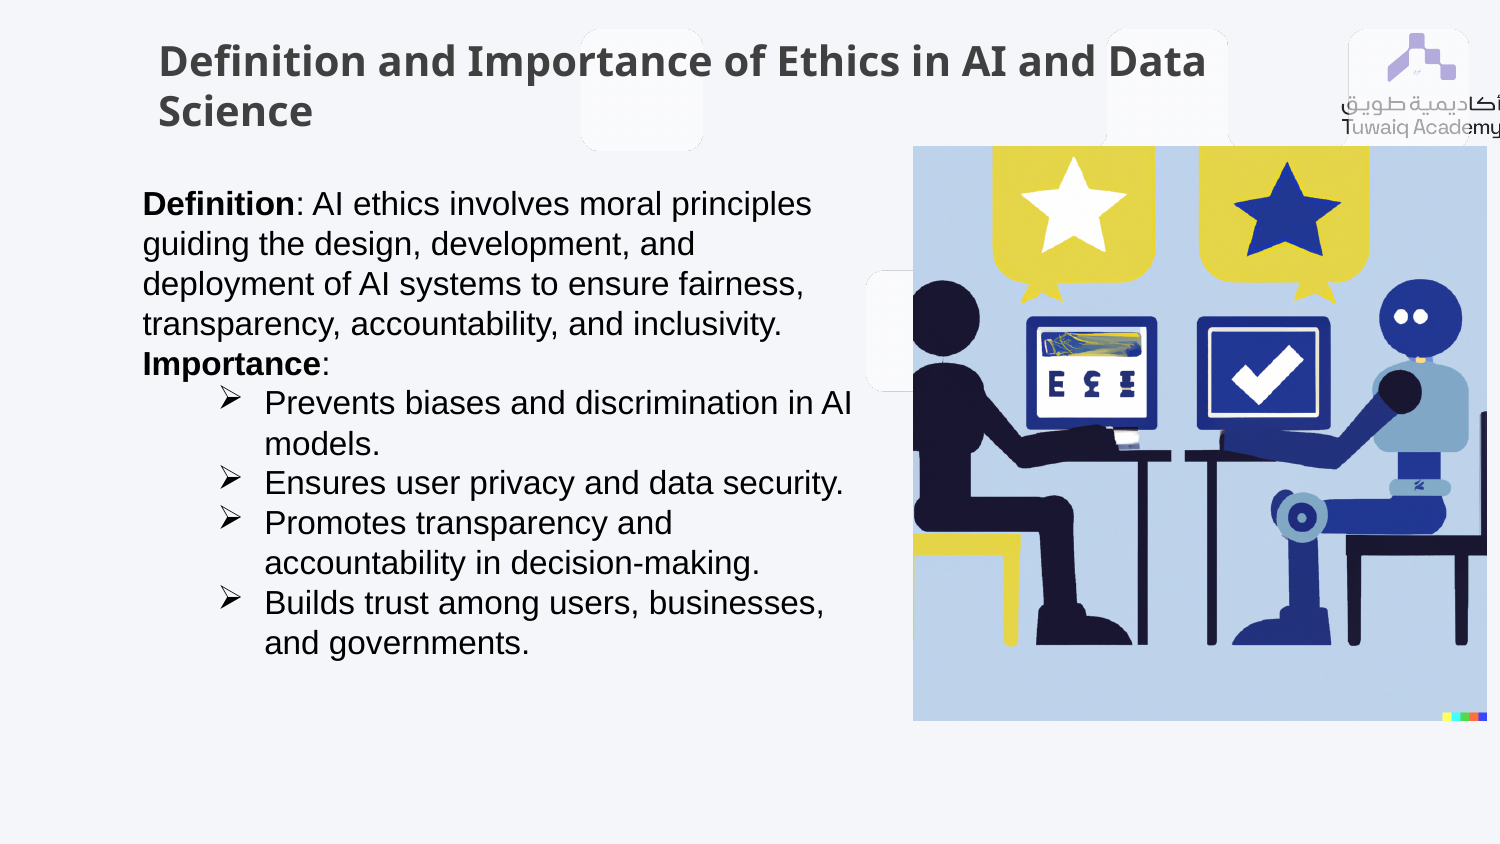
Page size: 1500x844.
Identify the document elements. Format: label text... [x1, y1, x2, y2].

title Definition and Importance of Ethics in AI and Data Science [143, 20, 1244, 102]
picture [581, 2, 1500, 721]
text_box Definition: AI ethics involves moral principles guiding the design, development, and deployment of AI systems to ensure fairness, transparency, accountability, and inclusivity. Importance: Prevents biases and discrimination in AI models. Ensures user privacy and data security. Promotes transparency and accountability in decision-making. Builds trust among users, businesses, and governments. [127, 174, 891, 669]
text_box [51, 146, 576, 242]
